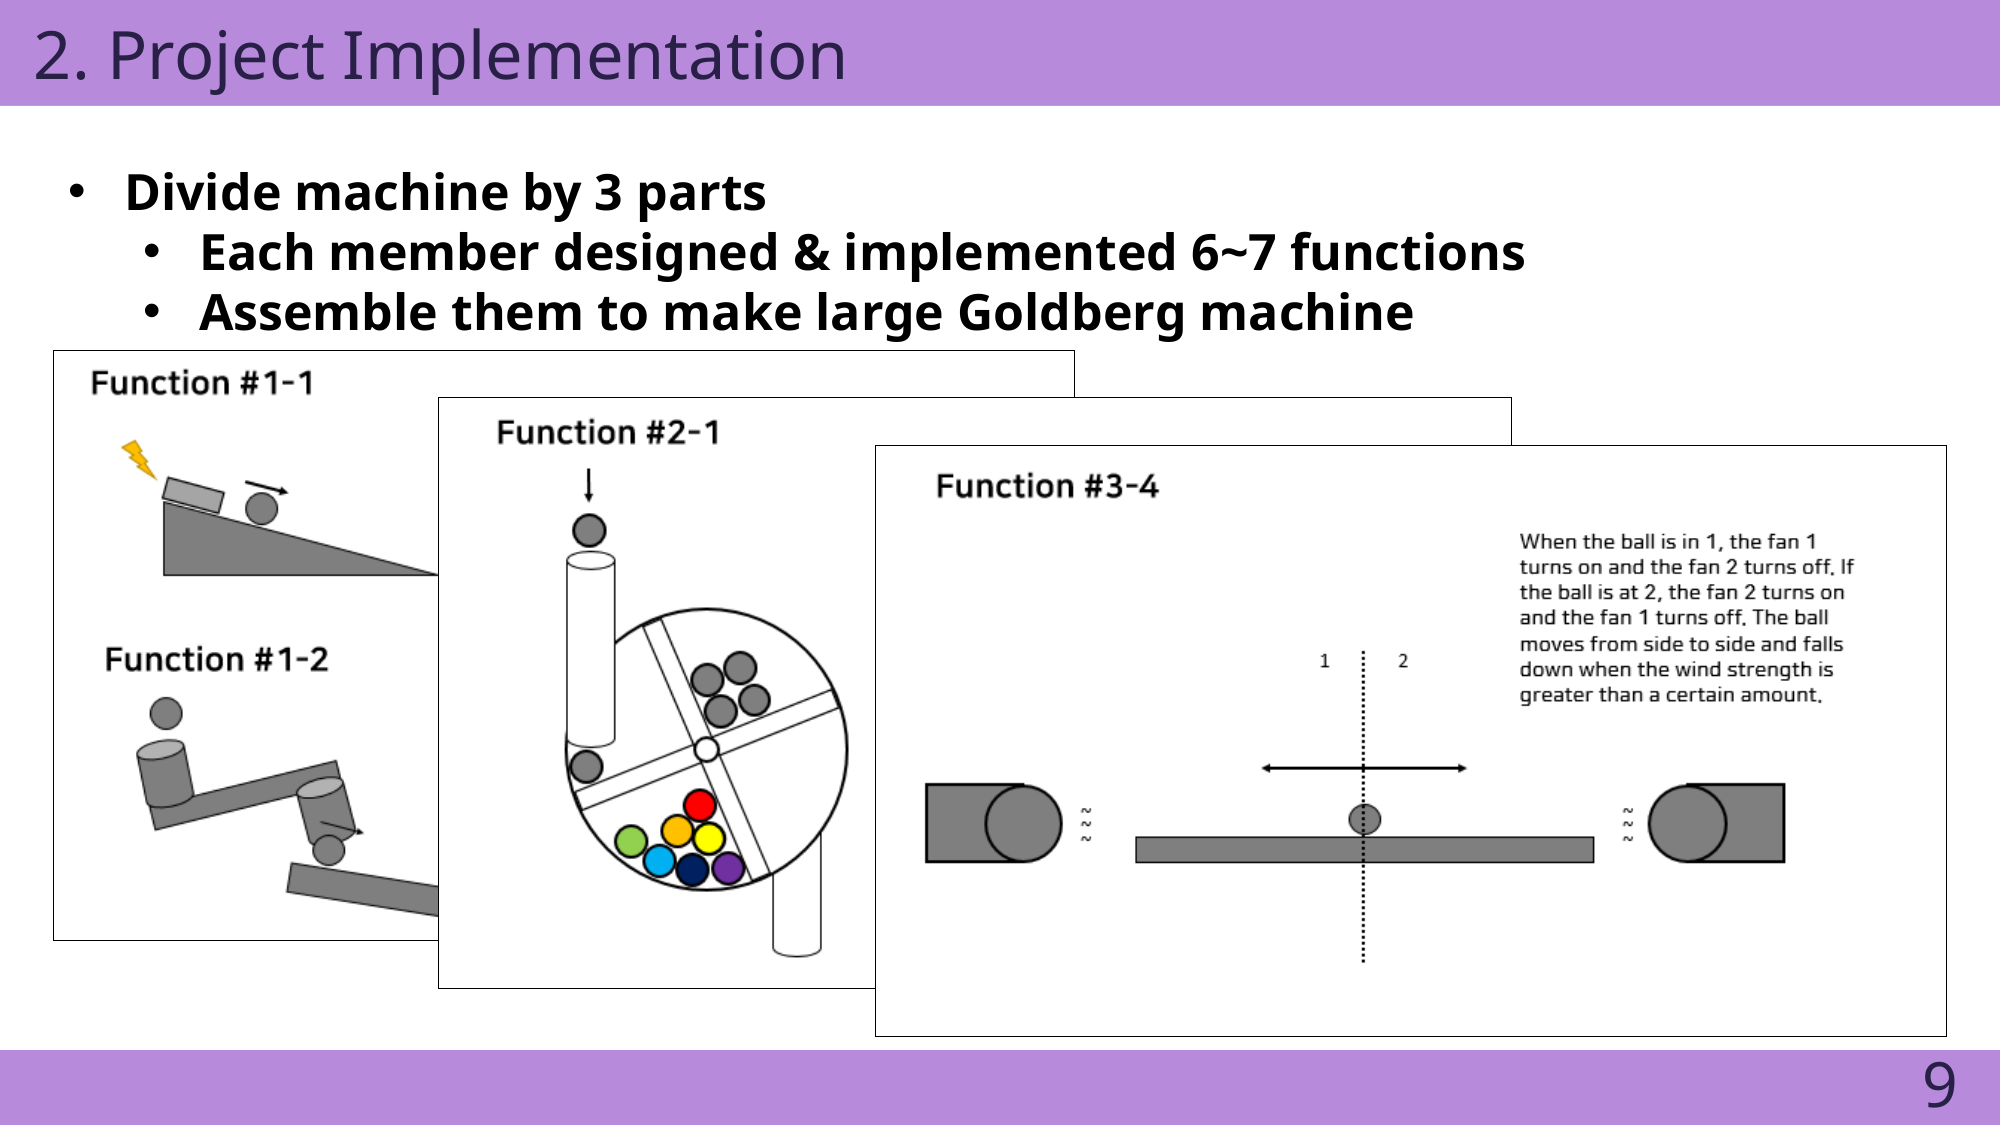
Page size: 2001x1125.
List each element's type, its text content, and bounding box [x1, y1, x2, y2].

text_box [0, 0, 2000, 124]
slide_number 9 [1523, 1057, 1974, 1118]
text_box Divide machine by 3 parts Each member designed & implemented 6~7 functions Assemble them to make large Goldberg machine [53, 153, 1947, 348]
text_box 2. Project Implementation [19, 5, 1974, 100]
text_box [53, 349, 1947, 1037]
